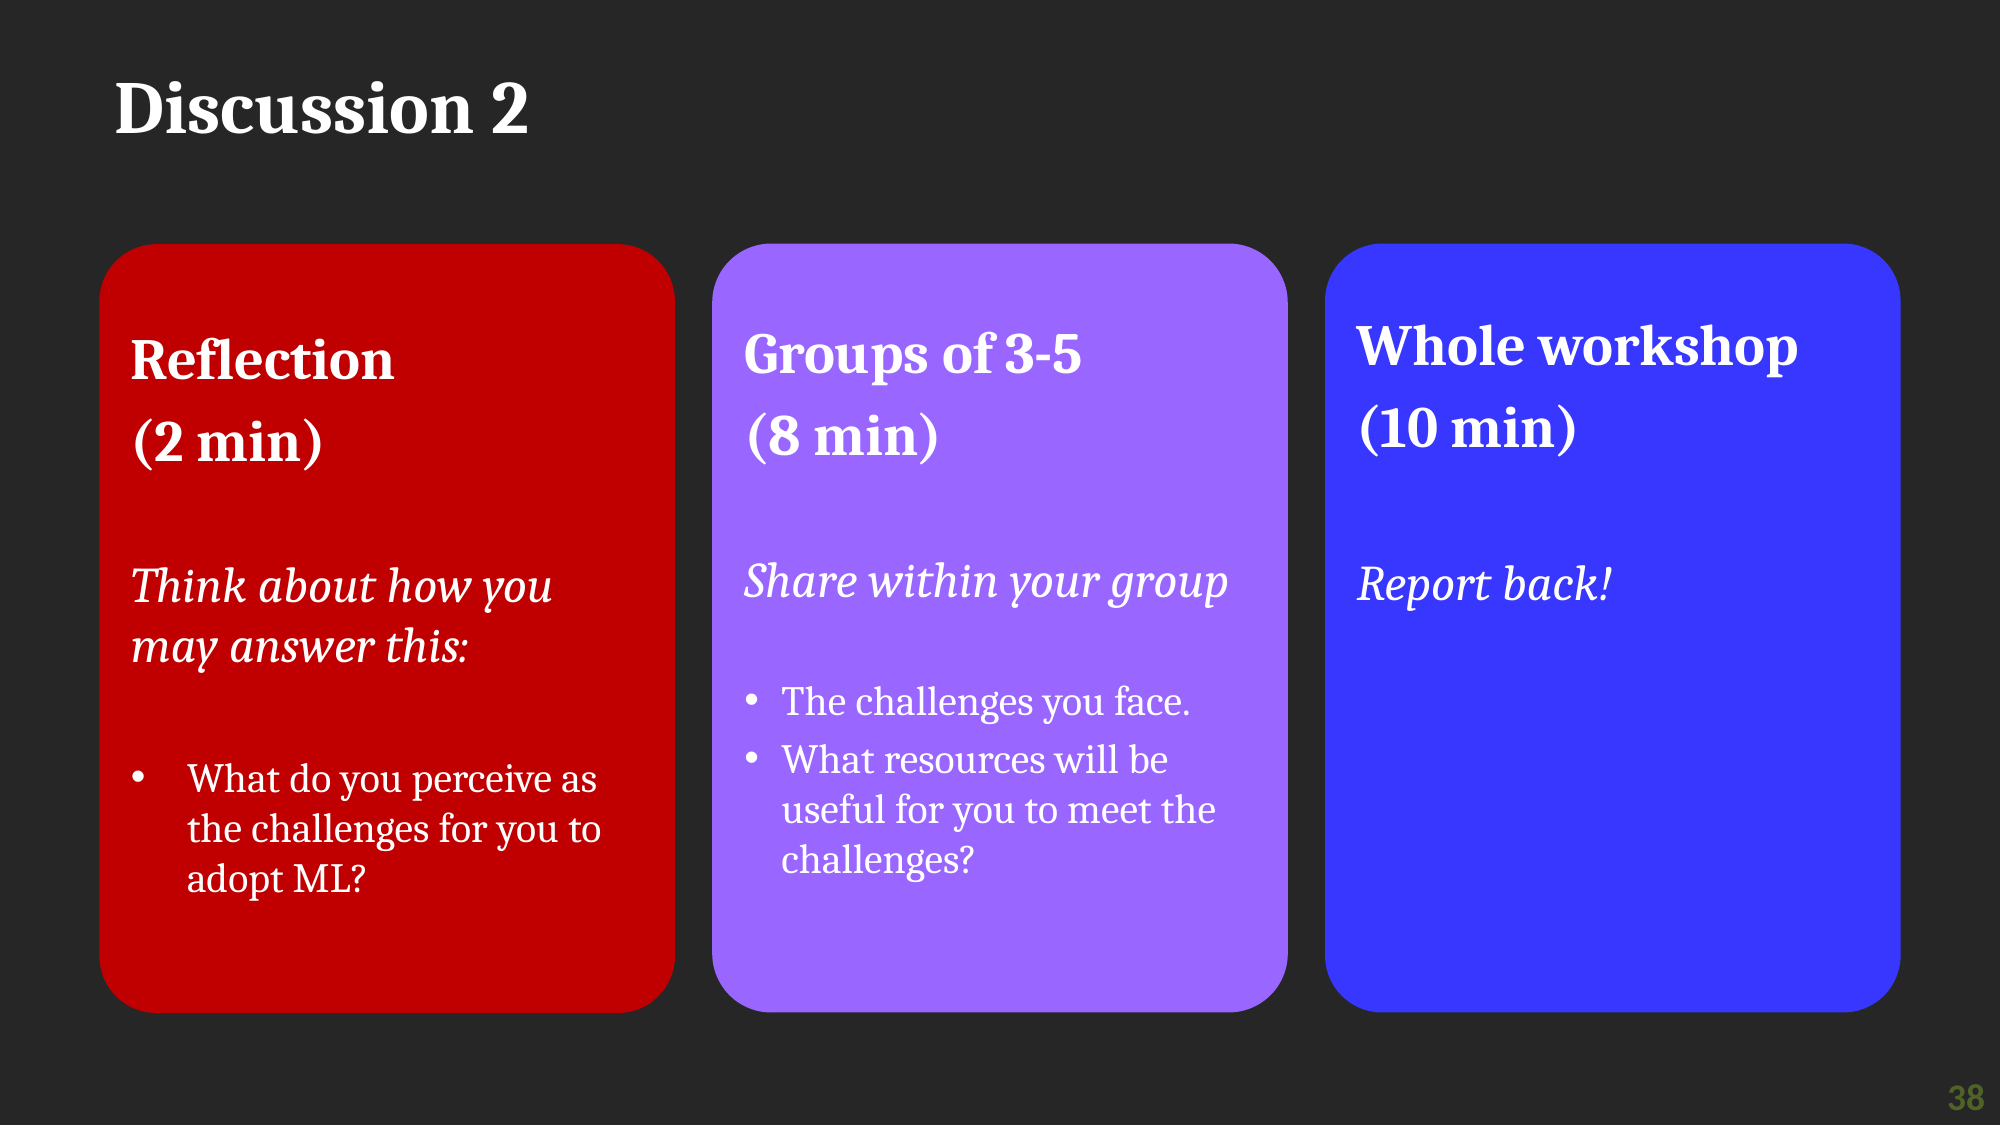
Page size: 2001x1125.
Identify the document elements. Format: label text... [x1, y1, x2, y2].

title Discussion 2 [99, 44, 1901, 163]
text_box Reflection (2 min) Think about how you may answer this: What do you perceive as the challenges for you to adopt ML? [97, 242, 678, 1016]
slide_number 38 [1899, 1065, 2000, 1125]
text_box Groups of 3-5 (8 min) Share within your group The challenges you face. What resources will be useful for you to meet the challenges? [710, 241, 1290, 1015]
text_box Whole workshop (10 min) Report back! [1322, 241, 1903, 1015]
